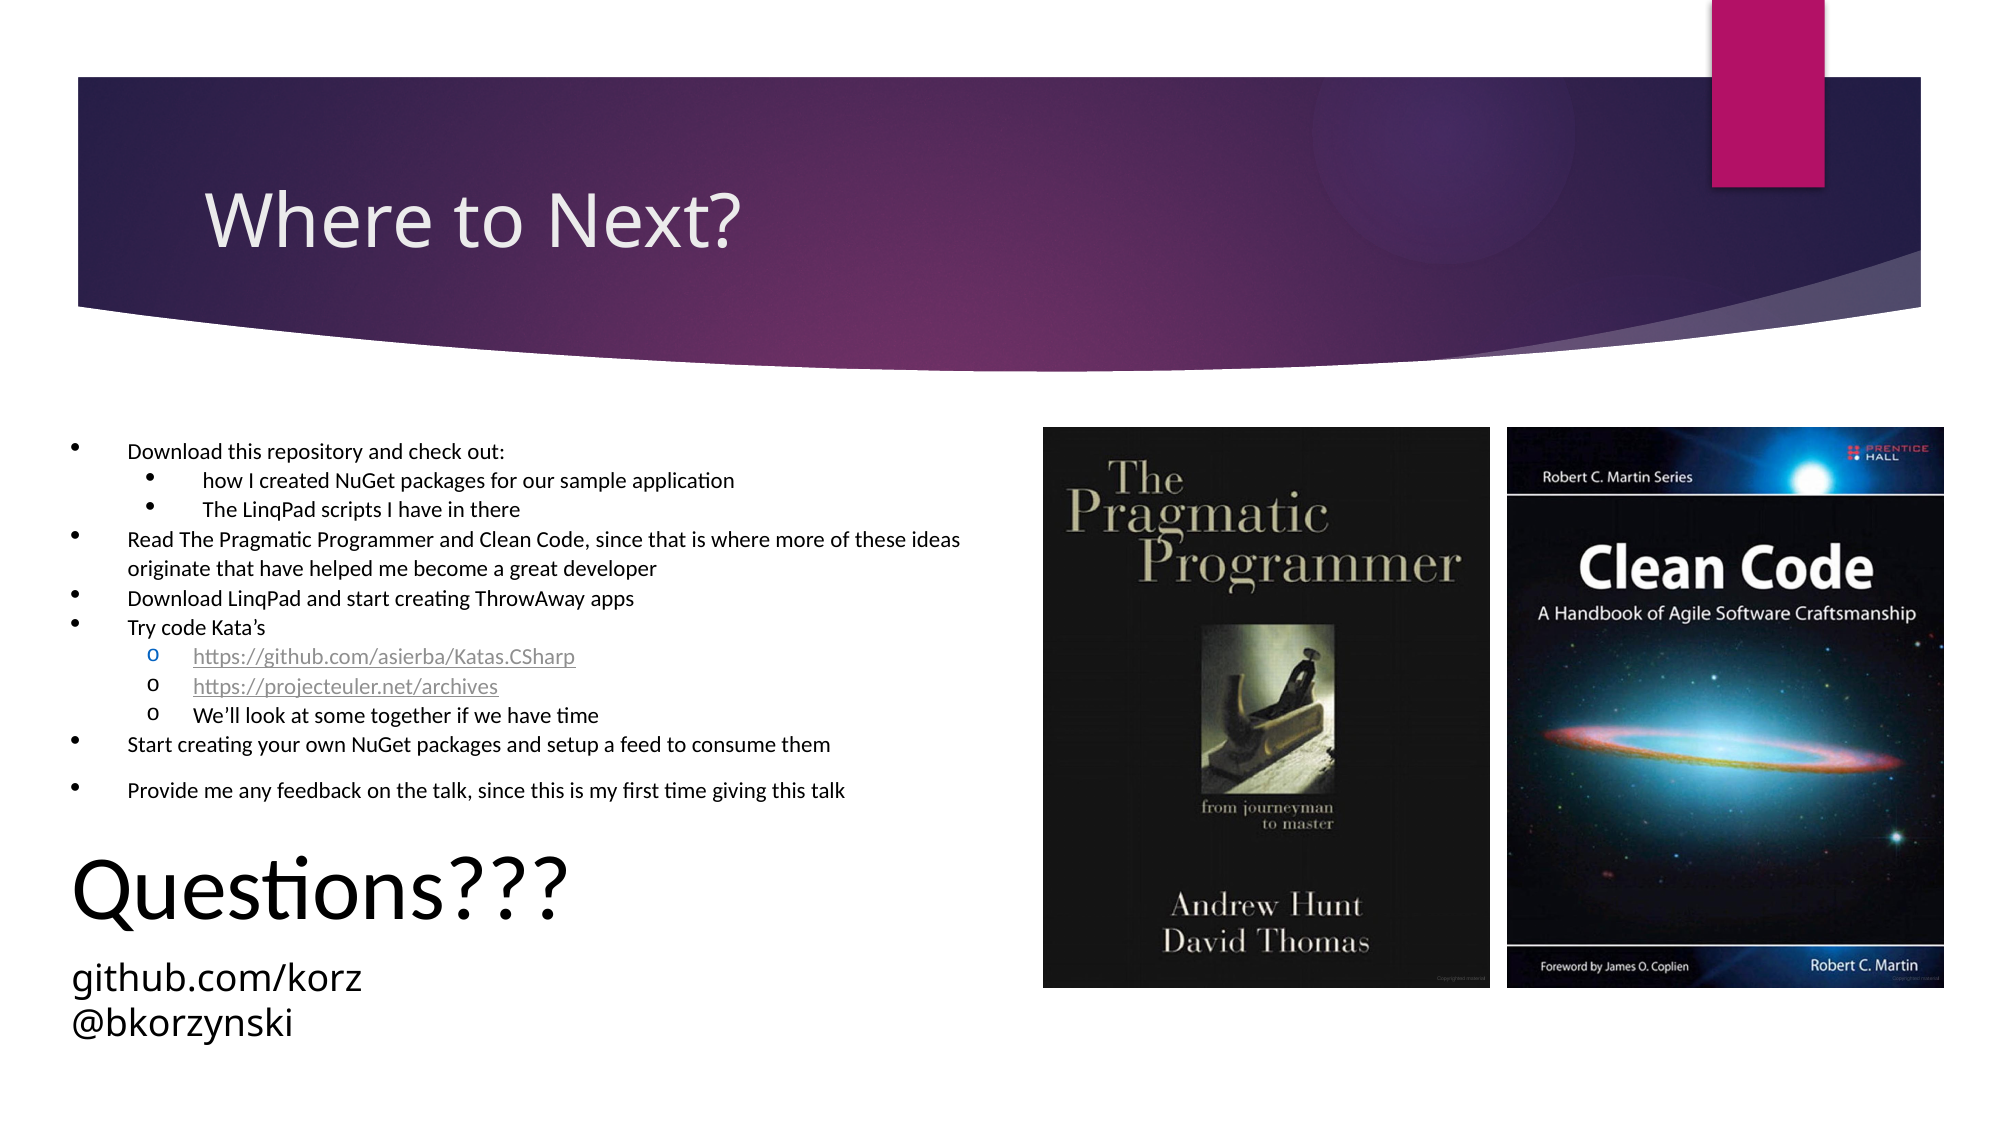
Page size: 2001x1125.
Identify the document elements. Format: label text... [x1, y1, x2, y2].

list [1507, 426, 1944, 988]
text_box Download this repository and check out: how I created NuGet packages for our sample application The LinqPad scripts I have in there Read The Pragmatic Programmer and Clean Code, since that is where more of these ideas originate that have helped me become a great developer Download LinqPad and start creating ThrowAway apps Try code Kata’s https://github.com/asierba/Katas.CSharp https://projecteuler.net/archives We’ll look at some together if we have time Start creating your own NuGet packages and setup a feed to consume them Provide me any feedback on the talk, since this is my first time giving this talk Questions??? github.com/korz @bkorzynski [56, 427, 1026, 1100]
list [1043, 426, 1491, 988]
title Where to Next? [189, 159, 1627, 276]
